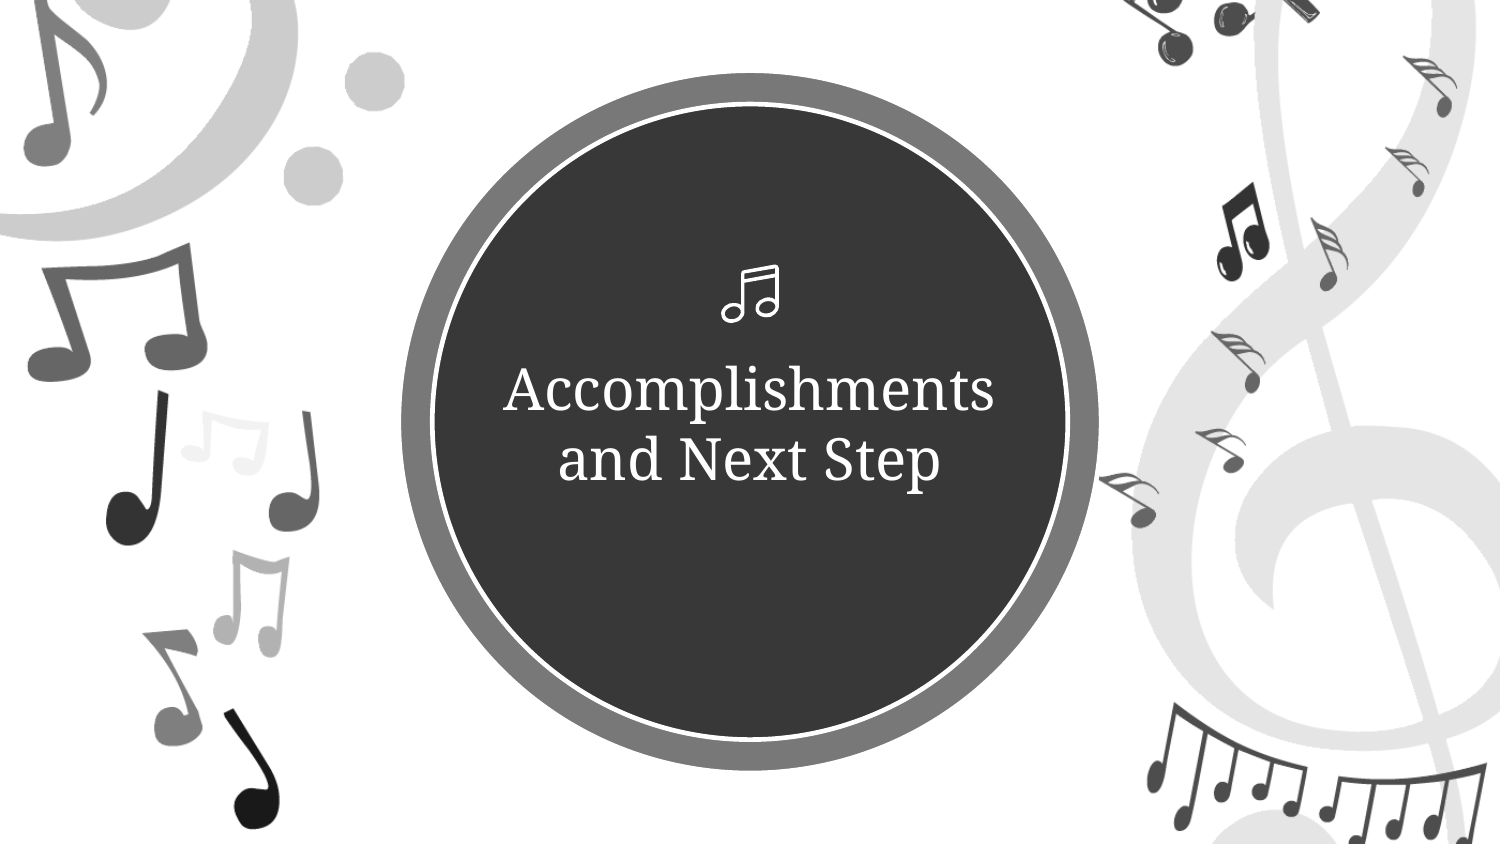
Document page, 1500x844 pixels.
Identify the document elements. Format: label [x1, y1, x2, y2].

text_box [398, 70, 1102, 774]
picture [0, 0, 1500, 844]
